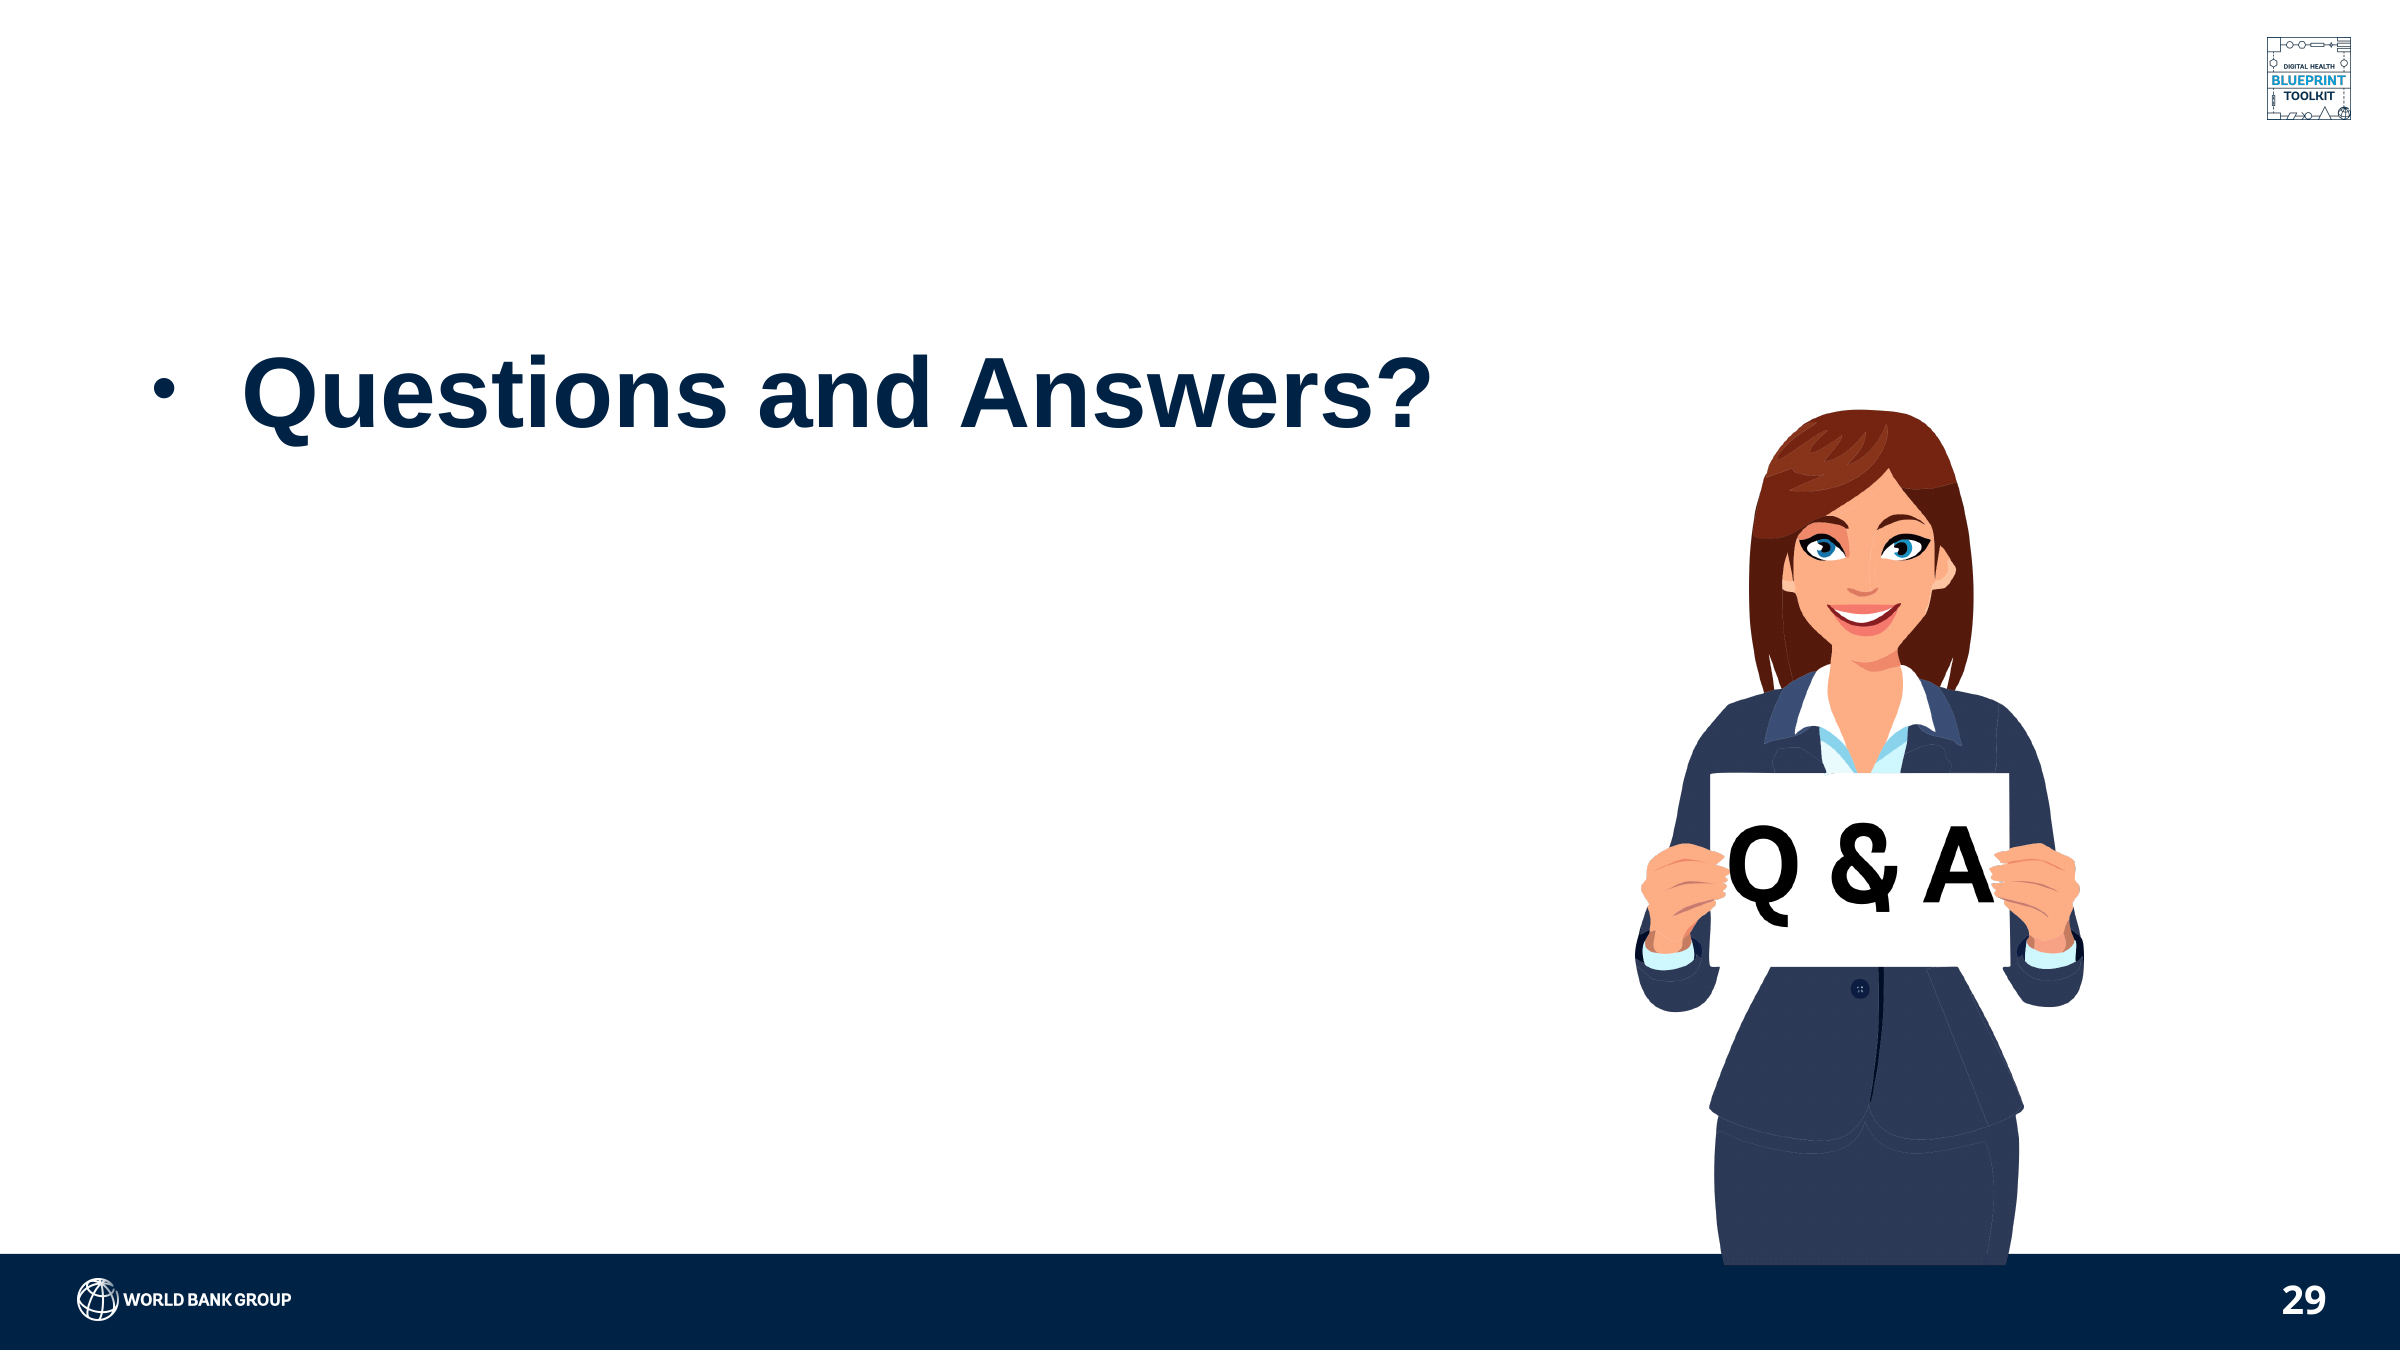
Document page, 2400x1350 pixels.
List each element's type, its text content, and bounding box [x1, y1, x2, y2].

picture [77, 1278, 291, 1321]
picture [2267, 37, 2351, 120]
picture [1635, 408, 2084, 1267]
slide_number 29 [1790, 1265, 2351, 1338]
text_box Questions and Answers? [136, 320, 2297, 1212]
